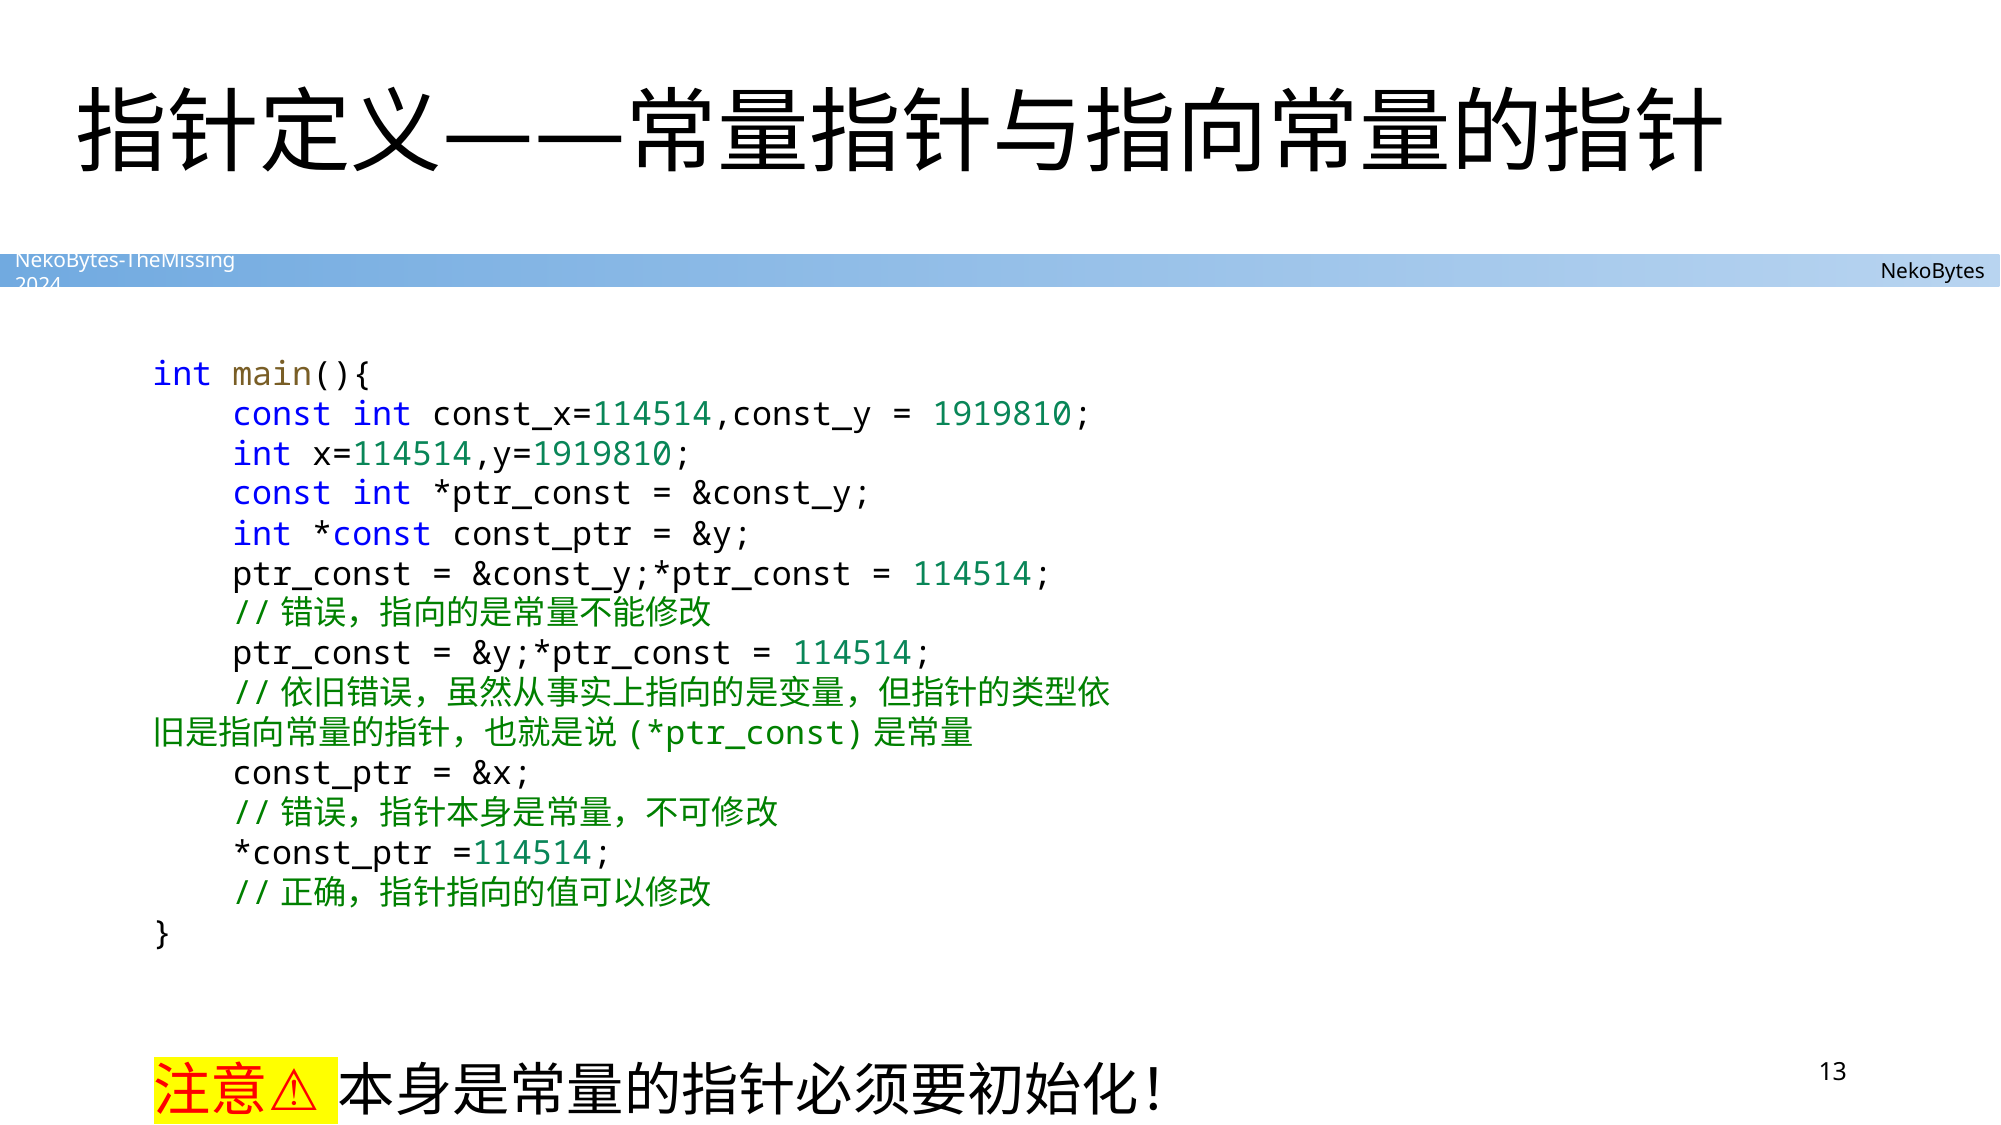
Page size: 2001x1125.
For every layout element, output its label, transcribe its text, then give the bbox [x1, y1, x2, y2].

title 指针定义——常量指针与指向常量的指针 [39, 19, 1764, 237]
text_box 注意⚠️ 本身是常量的指针必须要初始化！ [137, 299, 1862, 1125]
text_box int main(){ const int const_x=114514,const_y = 1919810; int x=114514,y=1919810; const int *ptr_const = &const_y; int *const const_ptr = &y; ptr_const = &const_y;*ptr_const = 114514; //错误，指向的是常量不能修改 ptr_const = &y;*ptr_const = 114514; //依旧错误，虽然从事实上指向的是变量，但指针的类型依旧是指向常量的指针，也就是说(*ptr_const)是常量 const_ptr = &x; //错误，指针本身是常量，不可修改 *const_ptr =114514; //正确，指针指向的值可以修改 } [137, 344, 1149, 959]
slide_number 13 [1412, 1042, 1862, 1103]
